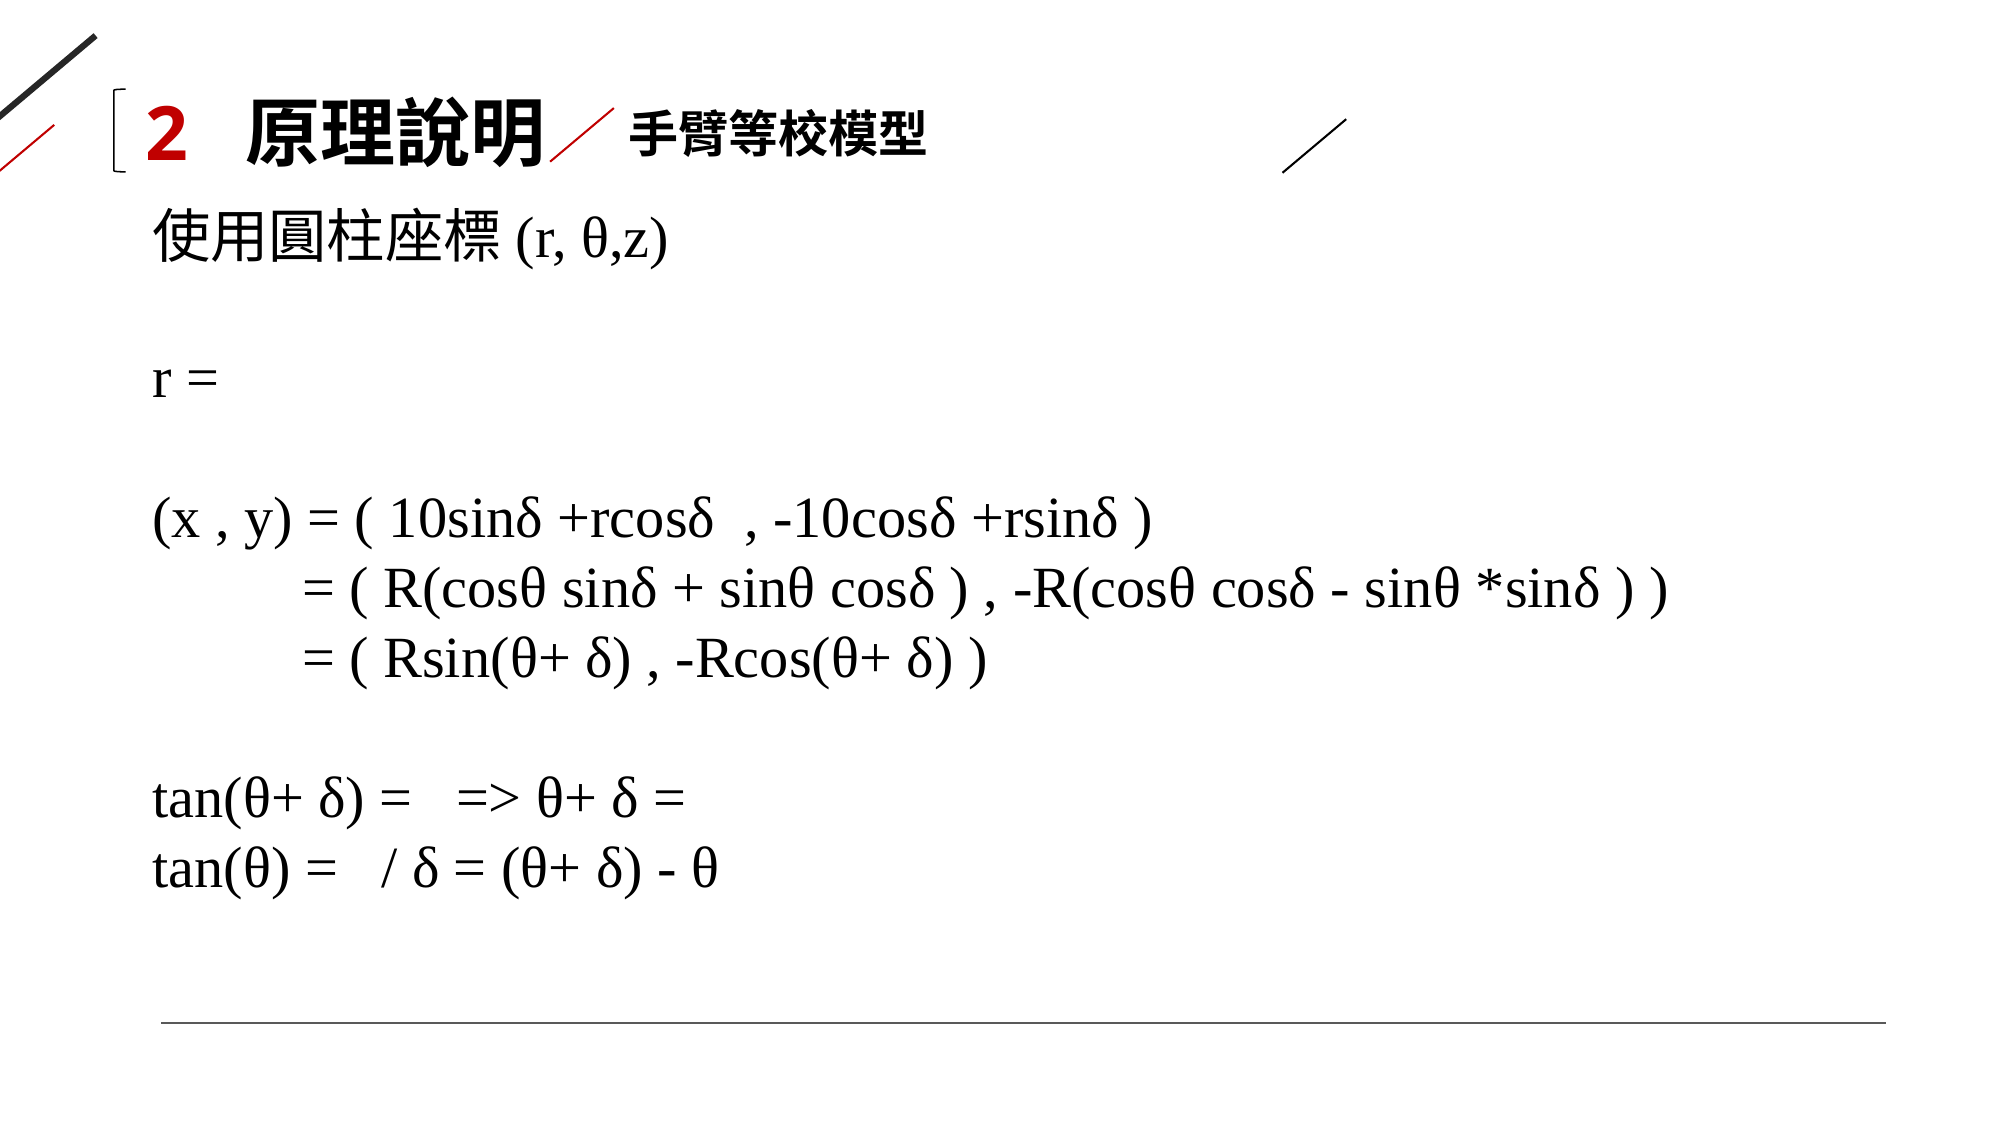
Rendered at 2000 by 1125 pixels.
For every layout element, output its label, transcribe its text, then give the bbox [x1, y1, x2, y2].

text_box 2 原理說明 [130, 78, 577, 184]
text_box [549, 107, 1347, 174]
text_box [0, 35, 96, 144]
text_box [113, 88, 126, 173]
text_box 手臂等校模型 [613, 94, 1382, 170]
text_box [0, 124, 55, 179]
